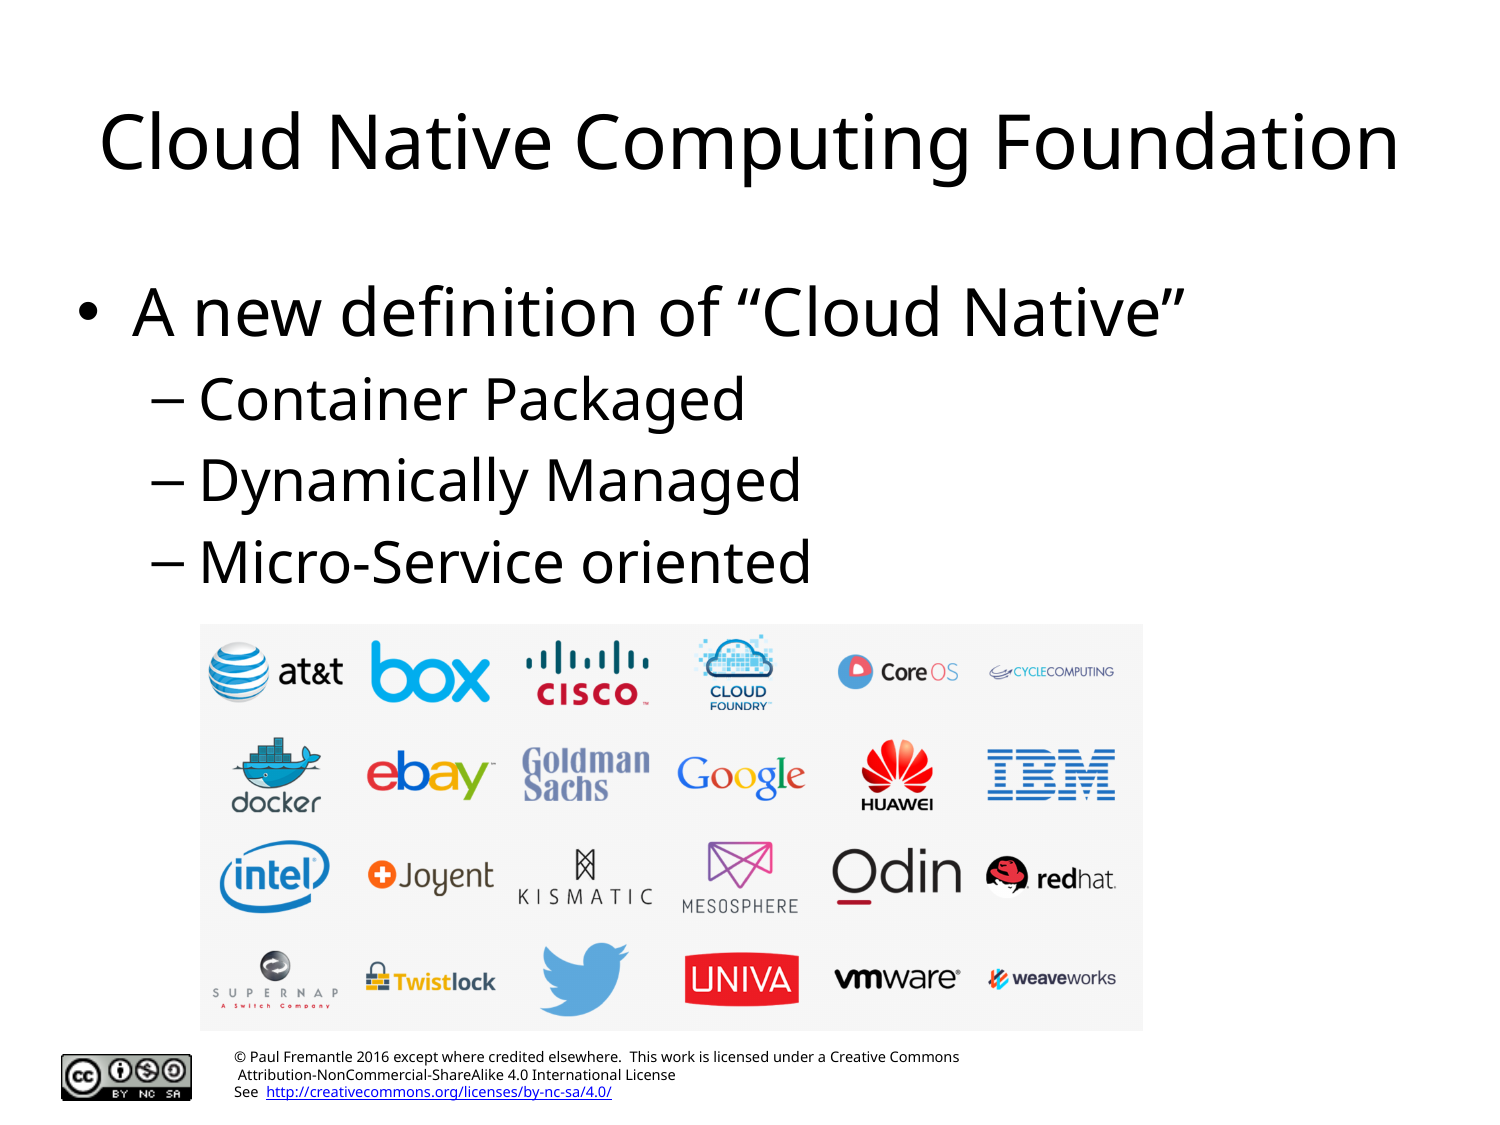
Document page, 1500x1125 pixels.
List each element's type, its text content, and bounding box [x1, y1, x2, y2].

picture [61, 1054, 192, 1101]
list A new definition of “Cloud Native” Container Packaged Dynamically Managed Micro-Service oriented [61, 262, 1412, 1005]
title Cloud Native Computing Foundation [75, 45, 1425, 233]
picture [199, 624, 1143, 1031]
